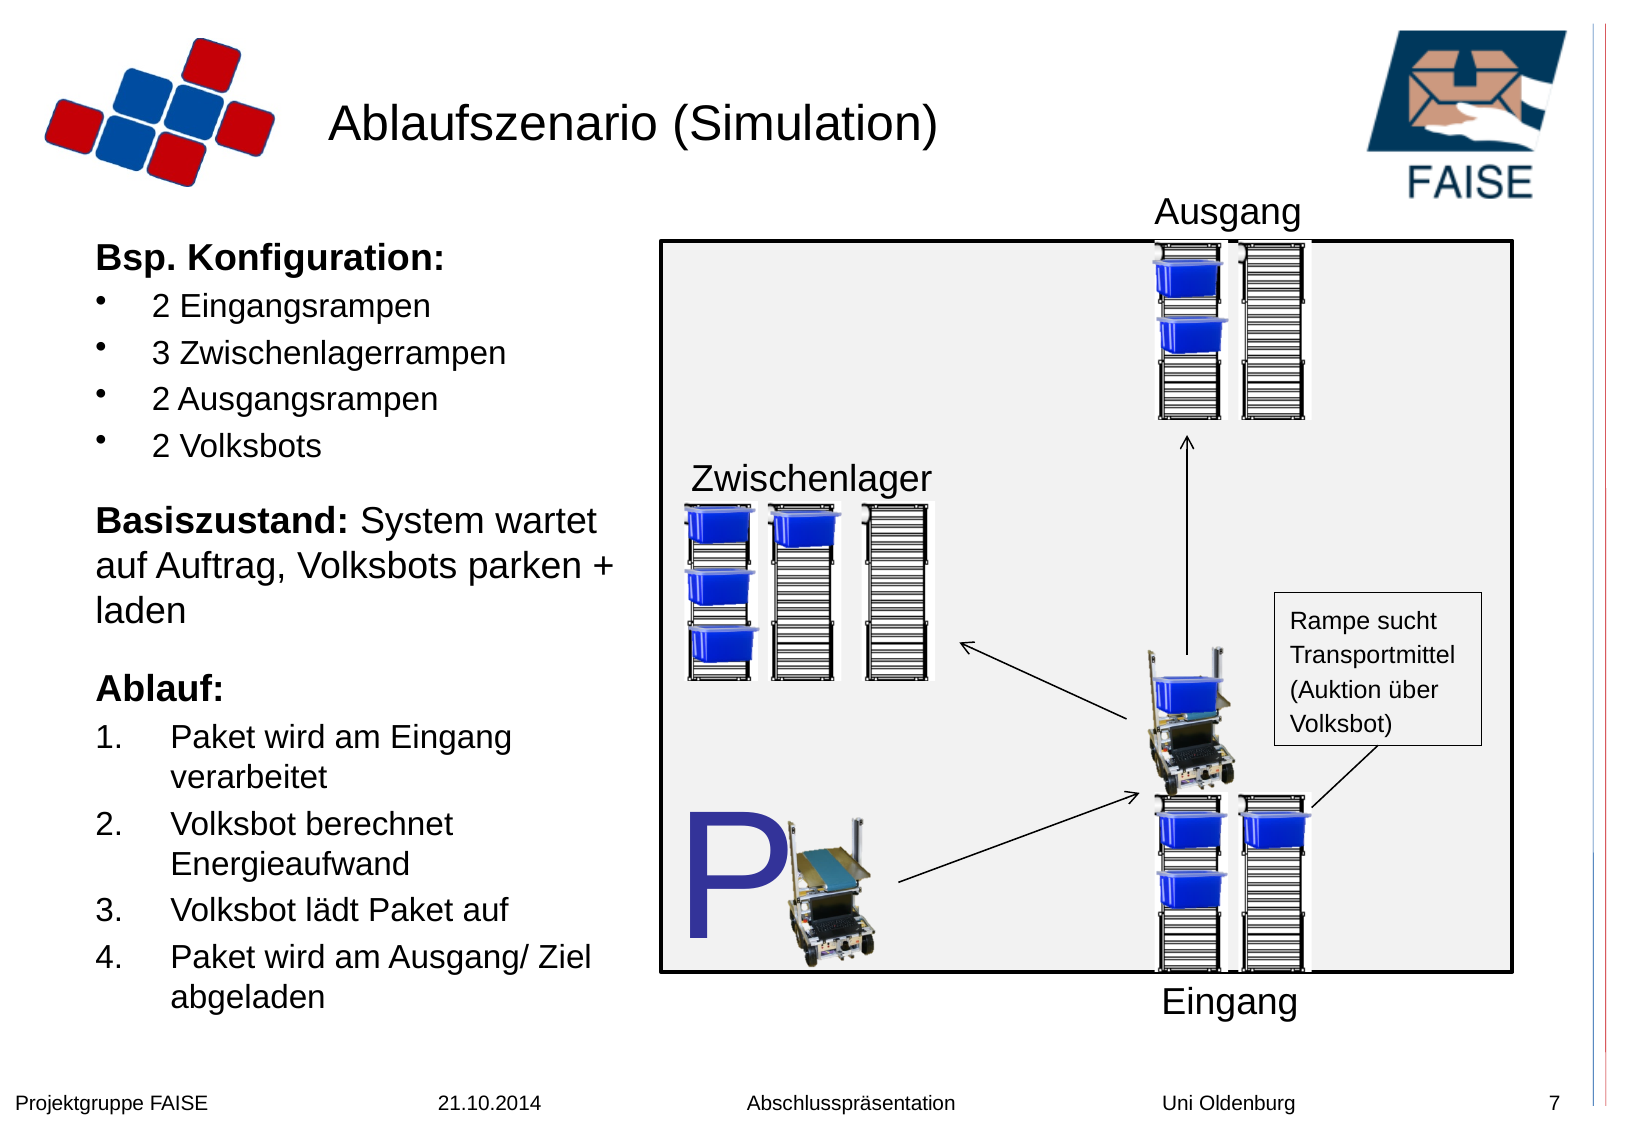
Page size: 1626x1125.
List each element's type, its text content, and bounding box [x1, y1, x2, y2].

slide_number 7 [1530, 1082, 1576, 1119]
picture [1364, 23, 1575, 210]
text_box [659, 239, 1514, 974]
picture [1101, 240, 1365, 420]
text_box Zwischenlager [676, 446, 986, 506]
text_box Ausgang [1139, 179, 1396, 240]
text_box Rampe sucht Transportmittel (Auktion über Volksbot) [1274, 592, 1482, 746]
picture [631, 502, 989, 681]
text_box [898, 792, 1140, 883]
text_box Eingang [1146, 969, 1404, 1030]
picture [781, 807, 882, 969]
list Bsp. Konfiguration: 2 Eingangsrampen 3 Zwischenlagerrampen 2 Ausgangsrampen 2 Volksbots Basiszustand: System wartet auf Auftrag, Volksbots parken + laden Ablauf: Paket wird am Eingang verarbeitet Volksbot berechnet Energieaufwand Volksbot lädt Paket auf Paket wird am Ausgang/ Ziel abgeladen [80, 224, 649, 1016]
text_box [1311, 747, 1379, 808]
text_box P [660, 748, 831, 983]
picture [1101, 635, 1365, 969]
footer Projektgruppe FAISE 21.10.2014 Abschlusspräsentation Uni Oldenburg [0, 1082, 1530, 1125]
title Ablaufszenario (Simulation) [313, 44, 1544, 197]
picture [44, 38, 288, 187]
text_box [959, 642, 1127, 720]
